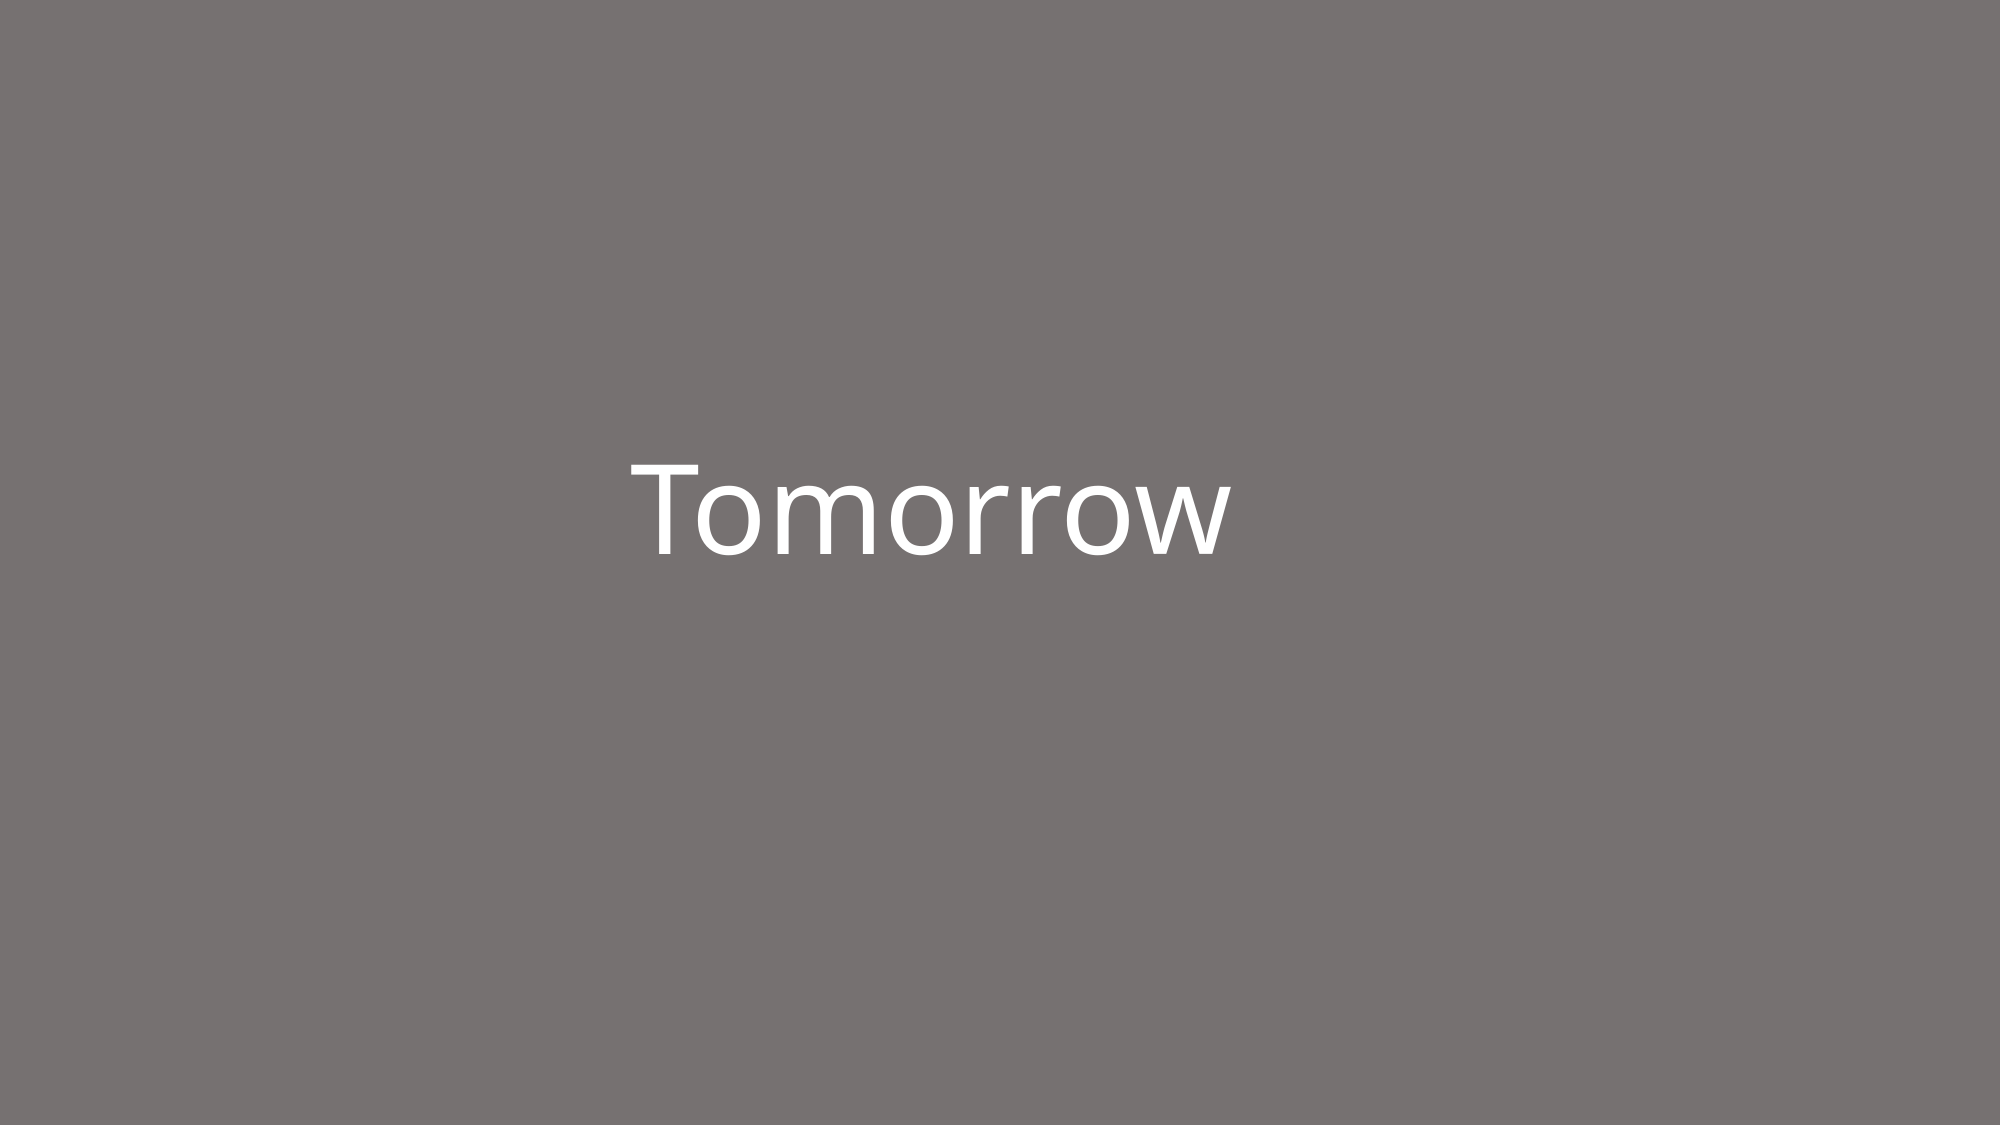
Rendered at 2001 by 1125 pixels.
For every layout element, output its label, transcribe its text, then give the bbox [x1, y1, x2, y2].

title Tomorrow [181, 197, 1682, 589]
